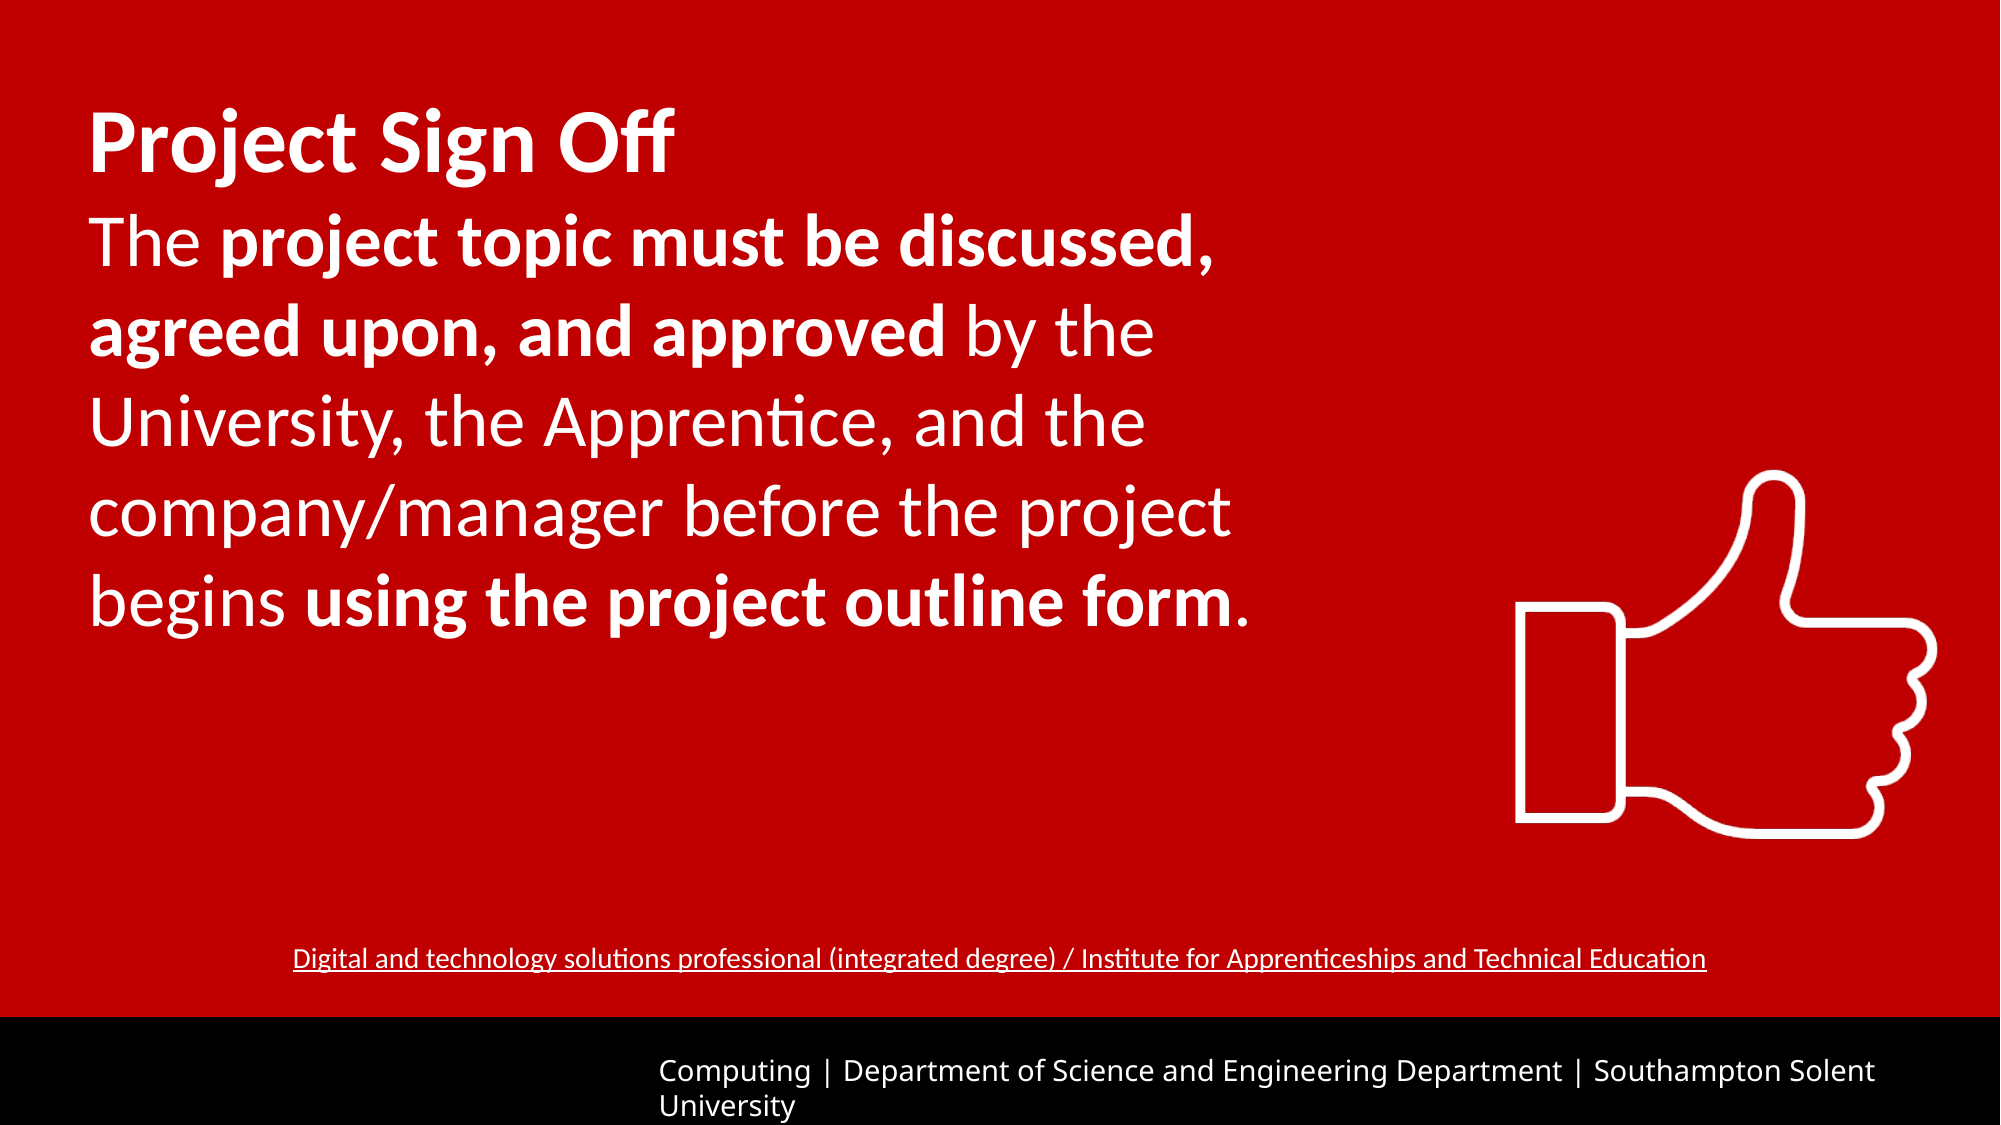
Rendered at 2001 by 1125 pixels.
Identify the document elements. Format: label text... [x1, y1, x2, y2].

picture [1473, 401, 1980, 908]
text_box Project Sign Off The project topic must be discussed, agreed upon, and approved by the University, the Apprentice, and the company/manager before the project begins using the project outline form. [74, 73, 1443, 649]
text_box Digital and technology solutions professional (integrated degree) / Institute for Apprenticeships and Technical Education [74, 931, 1926, 982]
